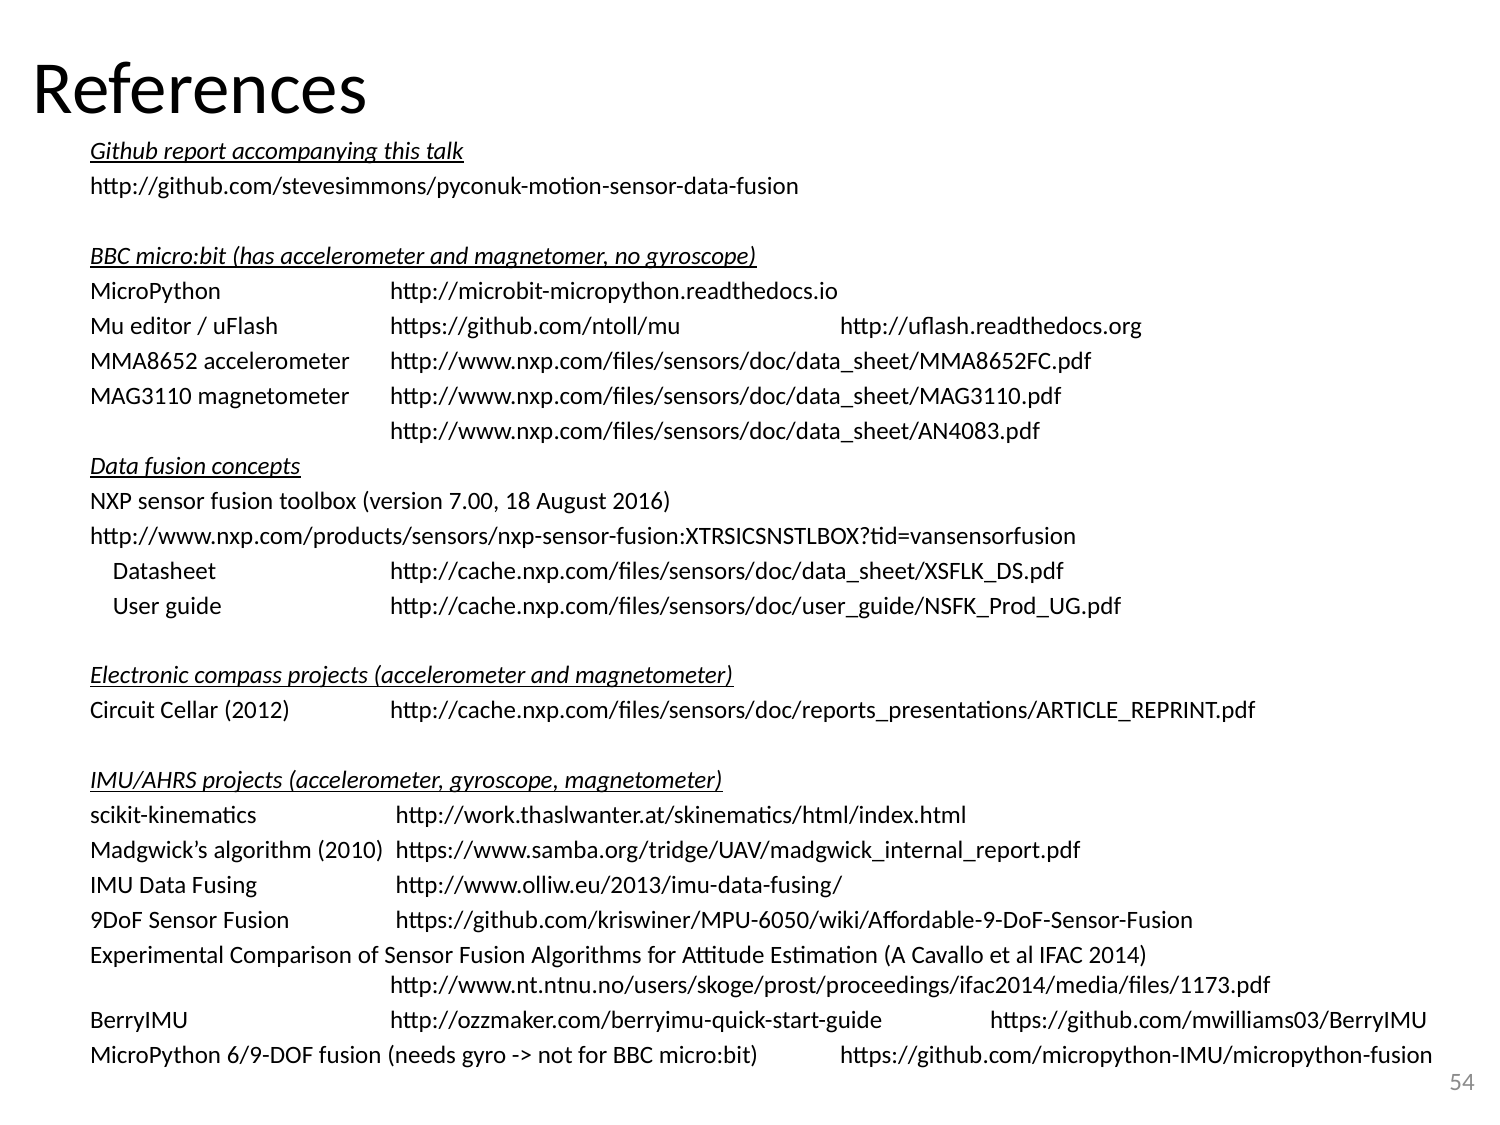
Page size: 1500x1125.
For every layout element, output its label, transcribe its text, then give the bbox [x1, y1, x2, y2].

slide_number 53 [1139, 1050, 1490, 1111]
title References [17, 30, 1368, 161]
list Github report accompanying this talk http://github.com/stevesimmons/pyconuk-motion-sensor-data-fusion BBC micro:bit (has accelerometer and magnetomer, no gyroscope) MicroPython http://microbit-micropython.readthedocs.io Mu editor / uFlash https://github.com/ntoll/mu http://uflash.readthedocs.org MMA8652 accelerometer http://www.nxp.com/files/sensors/doc/data_sheet/MMA8652FC.pdf MAG3110 magnetometer http://www.nxp.com/files/sensors/doc/data_sheet/MAG3110.pdf http://www.nxp.com/files/sensors/doc/data_sheet/AN4083.pdf Data fusion concepts NXP sensor fusion toolbox (version 7.00, 18 August 2016) http://www.nxp.com/products/sensors/nxp-sensor-fusion:XTRSICSNSTLBOX?tid=vansensorfusion Datasheet http://cache.nxp.com/files/sensors/doc/data_sheet/XSFLK_DS.pdf User guide http://cache.nxp.com/files/sensors/doc/user_guide/NSFK_Prod_UG.pdf Electronic compass projects (accelerometer and magnetometer) Circuit Cellar (2012) http://cache.nxp.com/files/sensors/doc/reports_presentations/ARTICLE_REPRINT.pdf IMU/AHRS projects (accelerometer, gyroscope, magnetometer) scikit-kinematics http://work.thaslwanter.at/skinematics/html/index.html Madgwick’s algorithm (2010) https://www.samba.org/tridge/UAV/madgwick_internal_report.pdf IMU Data Fusing http://www.olliw.eu/2013/imu-data-fusing/ 9DoF Sensor Fusion https://github.com/kriswiner/MPU-6050/wiki/Affordable-9-DoF-Sensor-Fusion Experimental Comparison of Sensor Fusion Algorithms for Attitude Estimation (A Cavallo et al IFAC 2014) http://www.nt.ntnu.no/users/skoge/prost/proceedings/ifac2014/media/files/1173.pdf BerryIMU http://ozzmaker.com/berryimu-quick-start-guide https://github.com/mwilliams03/BerryIMU MicroPython 6/9-DOF fusion (needs gyro -> not for BBC micro:bit) https://github.com/micropython-IMU/micropython-fusion [75, 127, 1459, 870]
